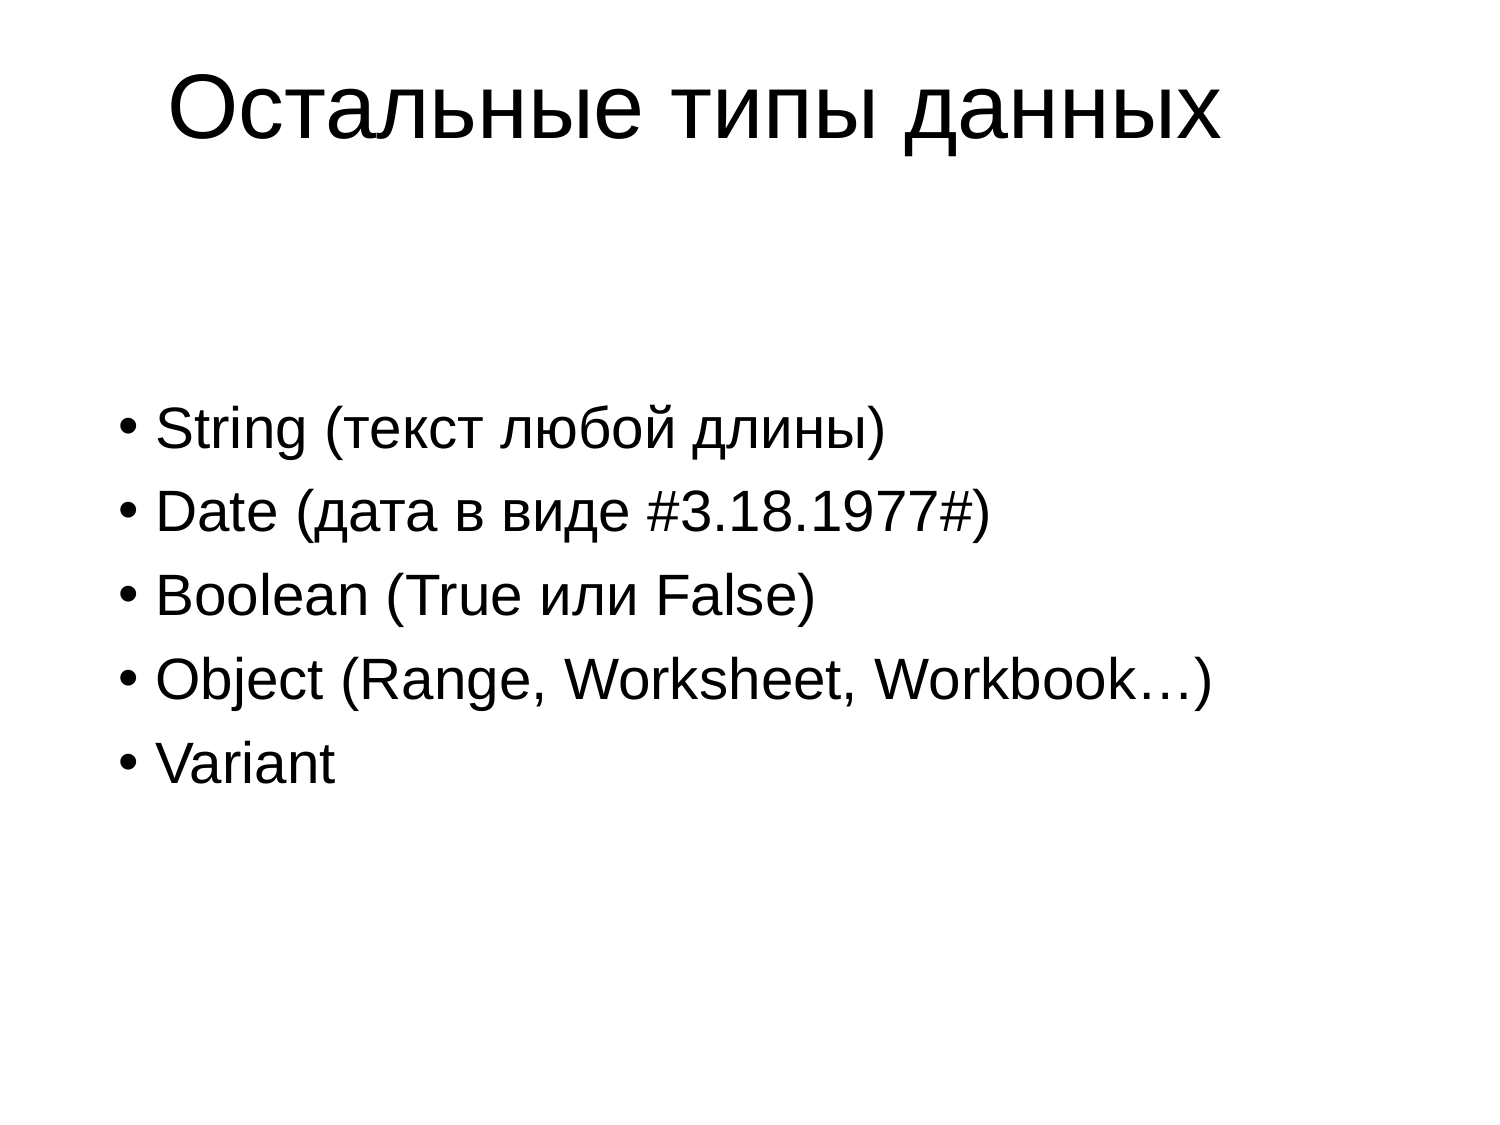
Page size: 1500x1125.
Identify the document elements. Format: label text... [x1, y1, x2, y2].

list String (текст любой длины) Date (дата в виде #3.18.1977#) Boolean (True или False) Object (Range, Worksheet, Workbook…) Variant [103, 299, 1397, 1014]
title Остальные типы данных [2, 0, 1500, 218]
